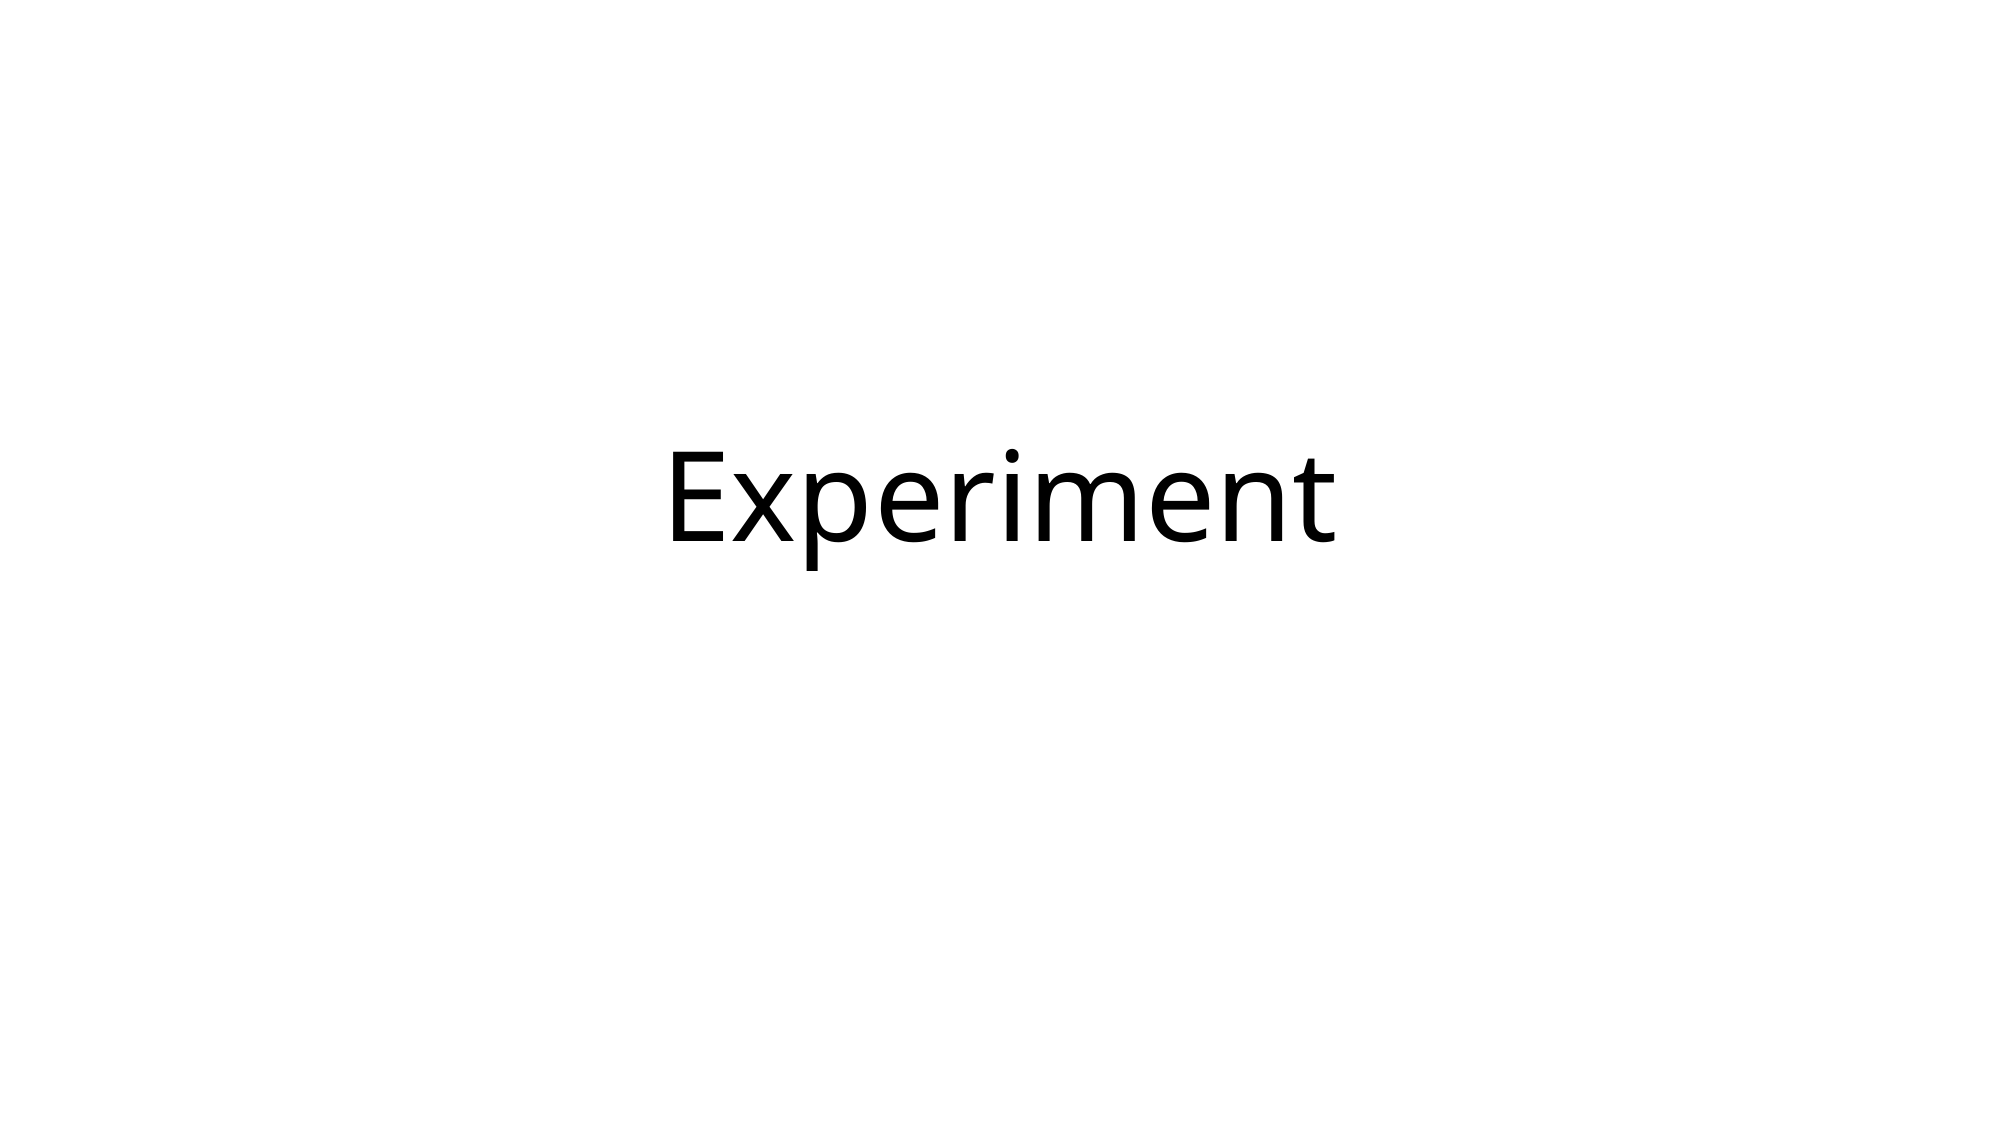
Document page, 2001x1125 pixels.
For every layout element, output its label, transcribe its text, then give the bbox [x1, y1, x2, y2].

title Experiment [249, 184, 1750, 576]
